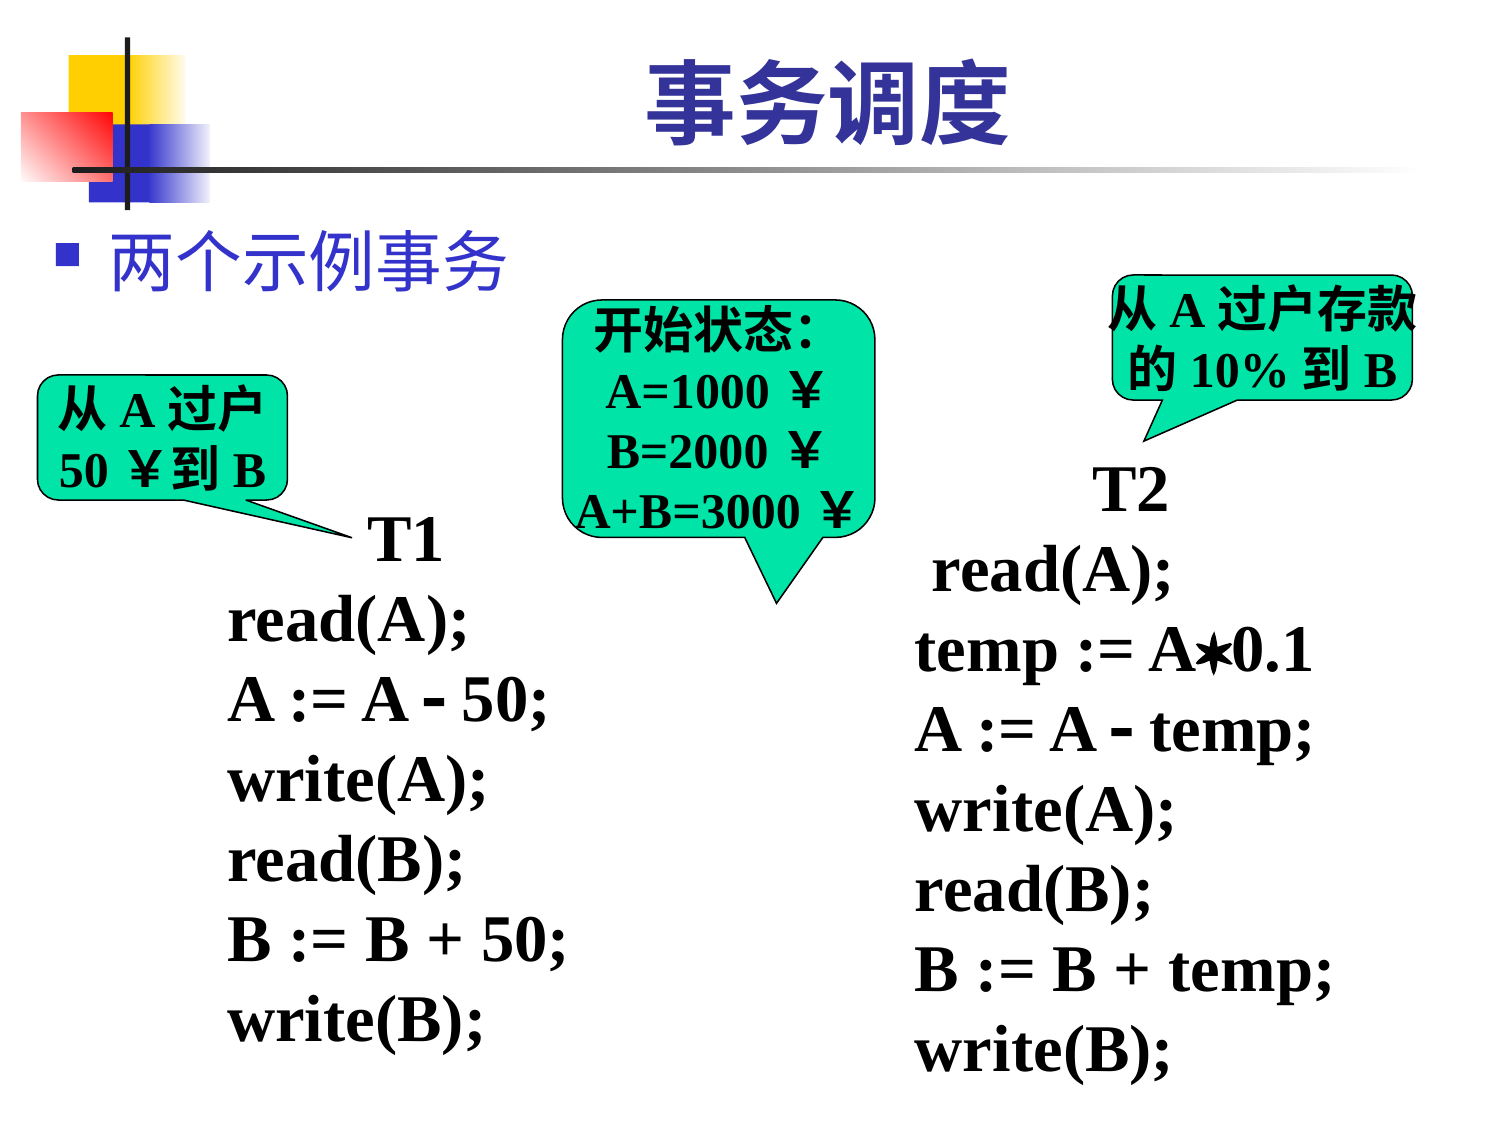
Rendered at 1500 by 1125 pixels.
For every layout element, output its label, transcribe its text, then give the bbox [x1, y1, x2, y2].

text_box 从A过户存款 的10%到B [1112, 274, 1413, 442]
text_box 从A过户 50￥到B [37, 374, 353, 538]
list 两个示例事务 [37, 212, 1470, 480]
text_box 开始状态： A=1000￥ B=2000￥ A+B=3000￥ [562, 299, 875, 604]
text_box T2 read(A); temp := A0.1 A := A  temp; write(A); read(B); B := B + temp; write(B); [899, 437, 1363, 1092]
text_box T1 read(A); A := A  50; write(A); read(B); B := B + 50; write(B); [212, 487, 600, 1062]
title 事务调度 [188, 24, 1468, 164]
